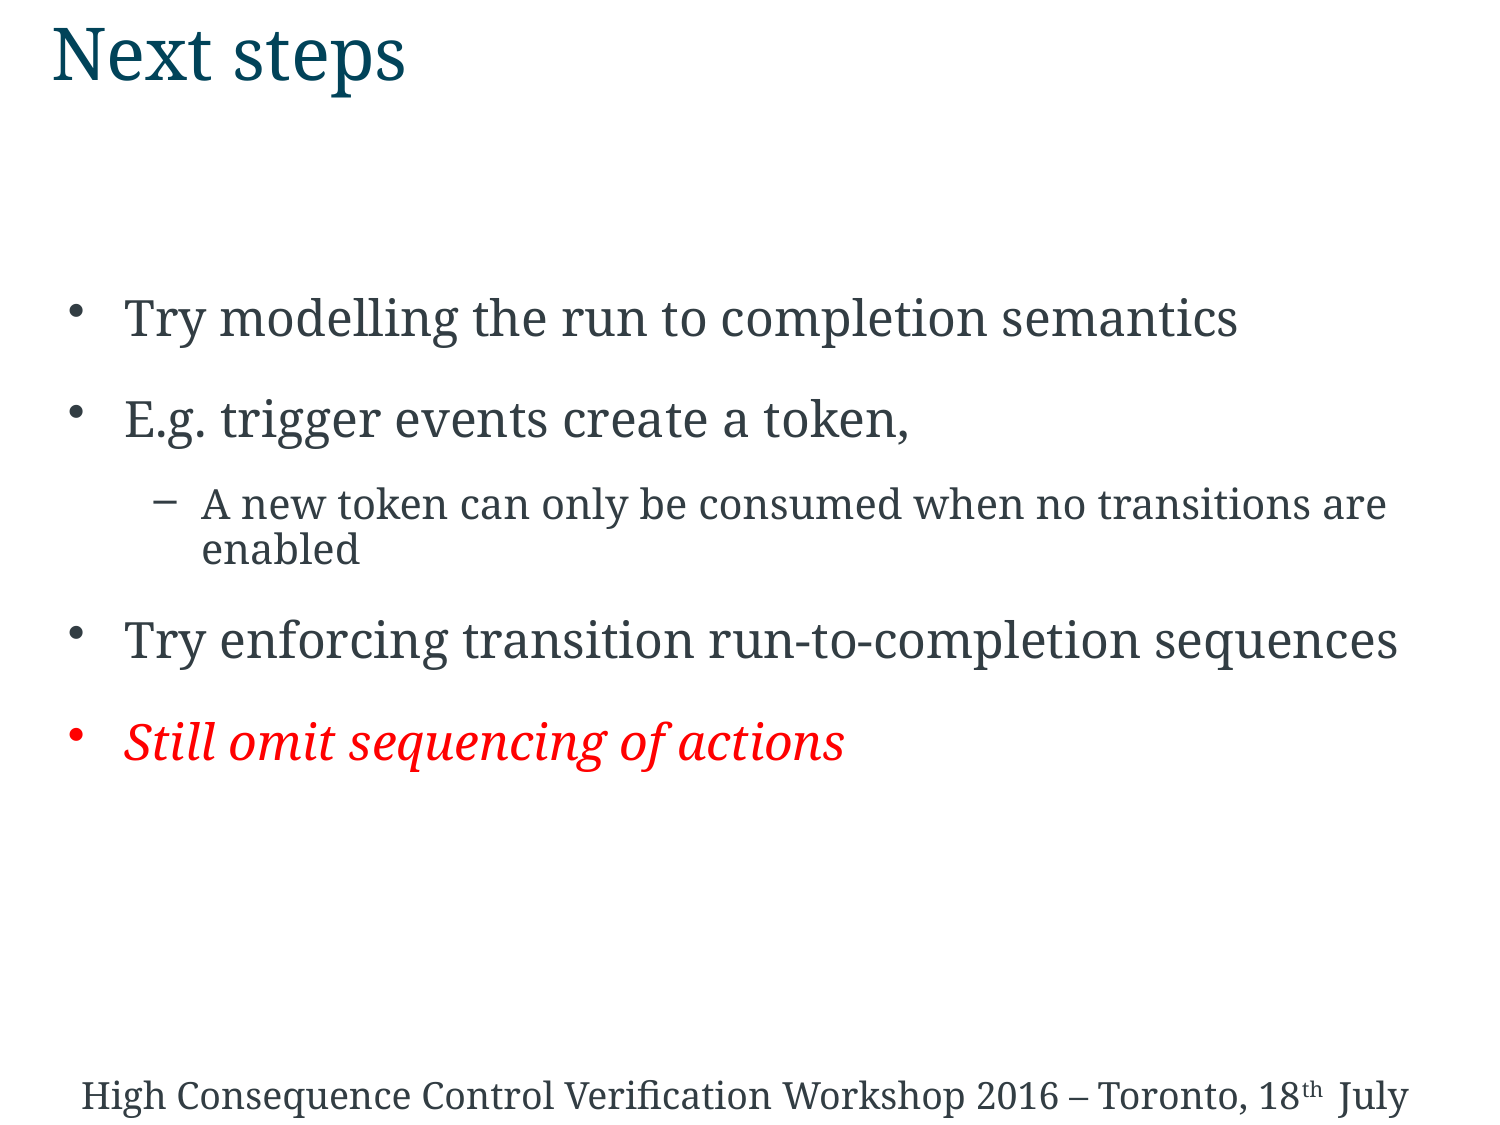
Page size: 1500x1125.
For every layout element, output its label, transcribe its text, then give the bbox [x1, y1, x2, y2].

title Next steps [50, 0, 1445, 107]
list Try modelling the run to completion semantics E.g. trigger events create a token, A new token can only be consumed when no transitions are enabled Try enforcing transition run-to-completion sequences Still omit sequencing of actions [53, 278, 1447, 954]
